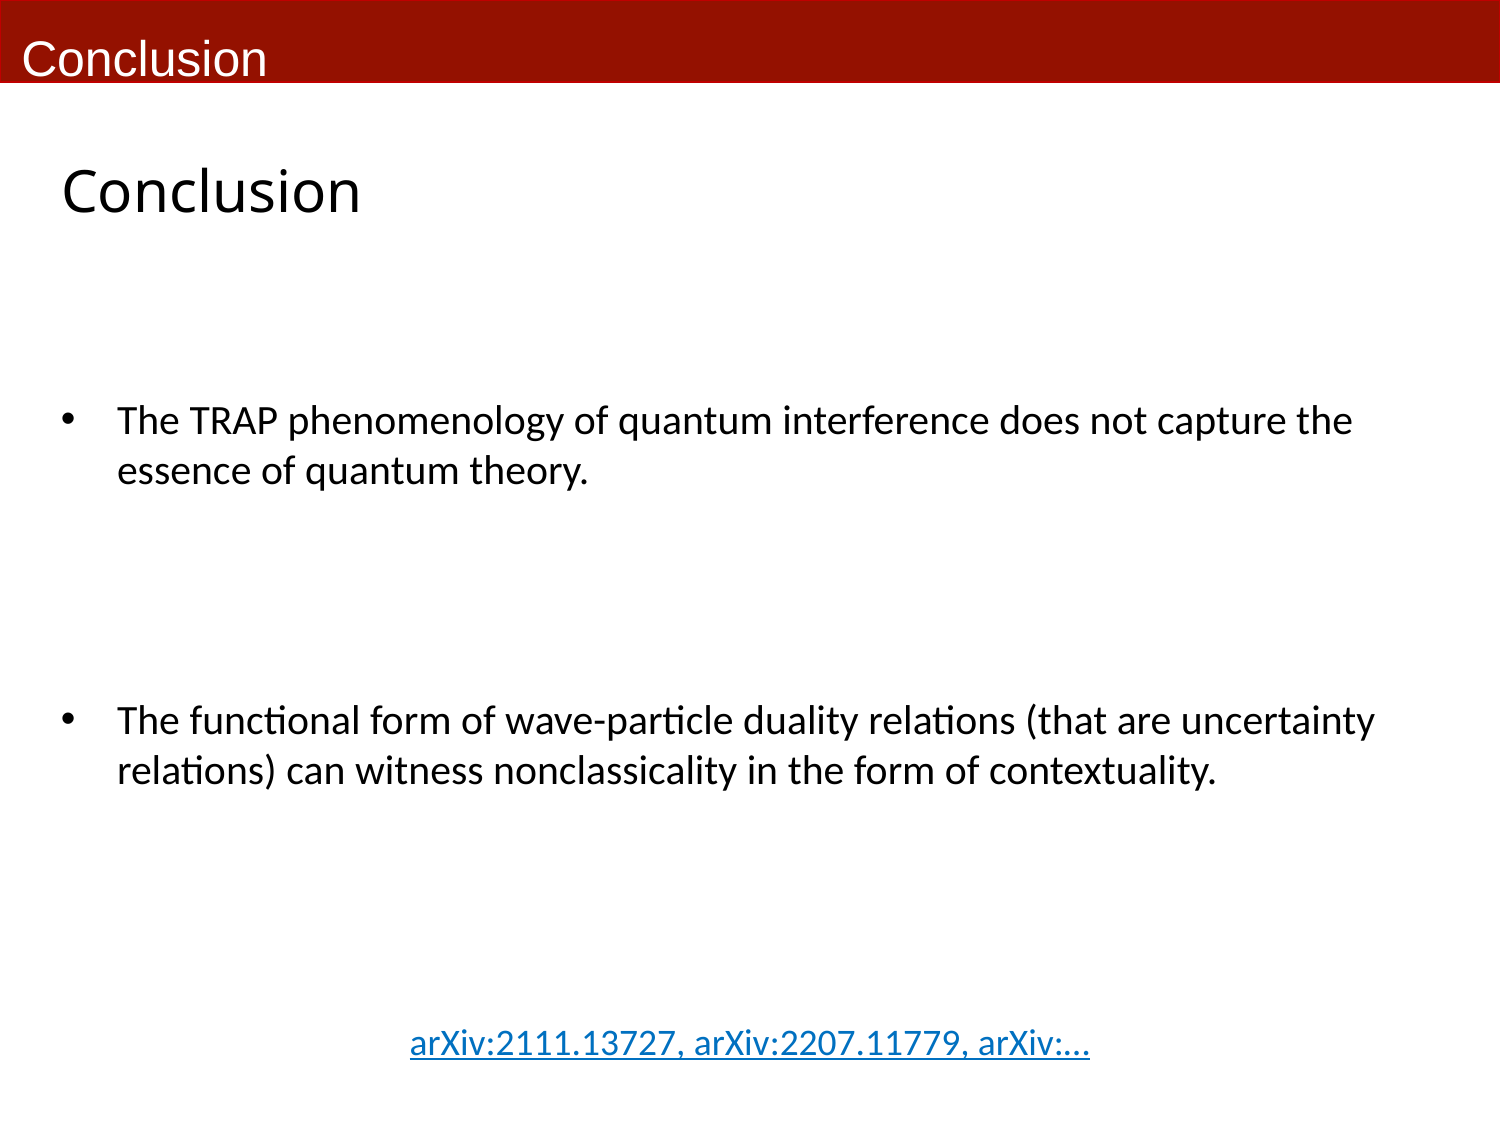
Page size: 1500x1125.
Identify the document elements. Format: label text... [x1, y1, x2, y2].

text_box The TRAP phenomenology of quantum interference does not capture the essence of quantum theory. The functional form of wave-particle duality relations (that are uncertainty relations) can witness nonclassicality in the form of contextuality. [46, 385, 1481, 801]
text_box Conclusion [6, 18, 283, 94]
text_box arXiv:2111.13727, arXiv:2207.11779, arXiv:… [394, 1010, 1105, 1071]
text_box Conclusion [46, 148, 1439, 233]
text_box [0, 0, 1500, 83]
